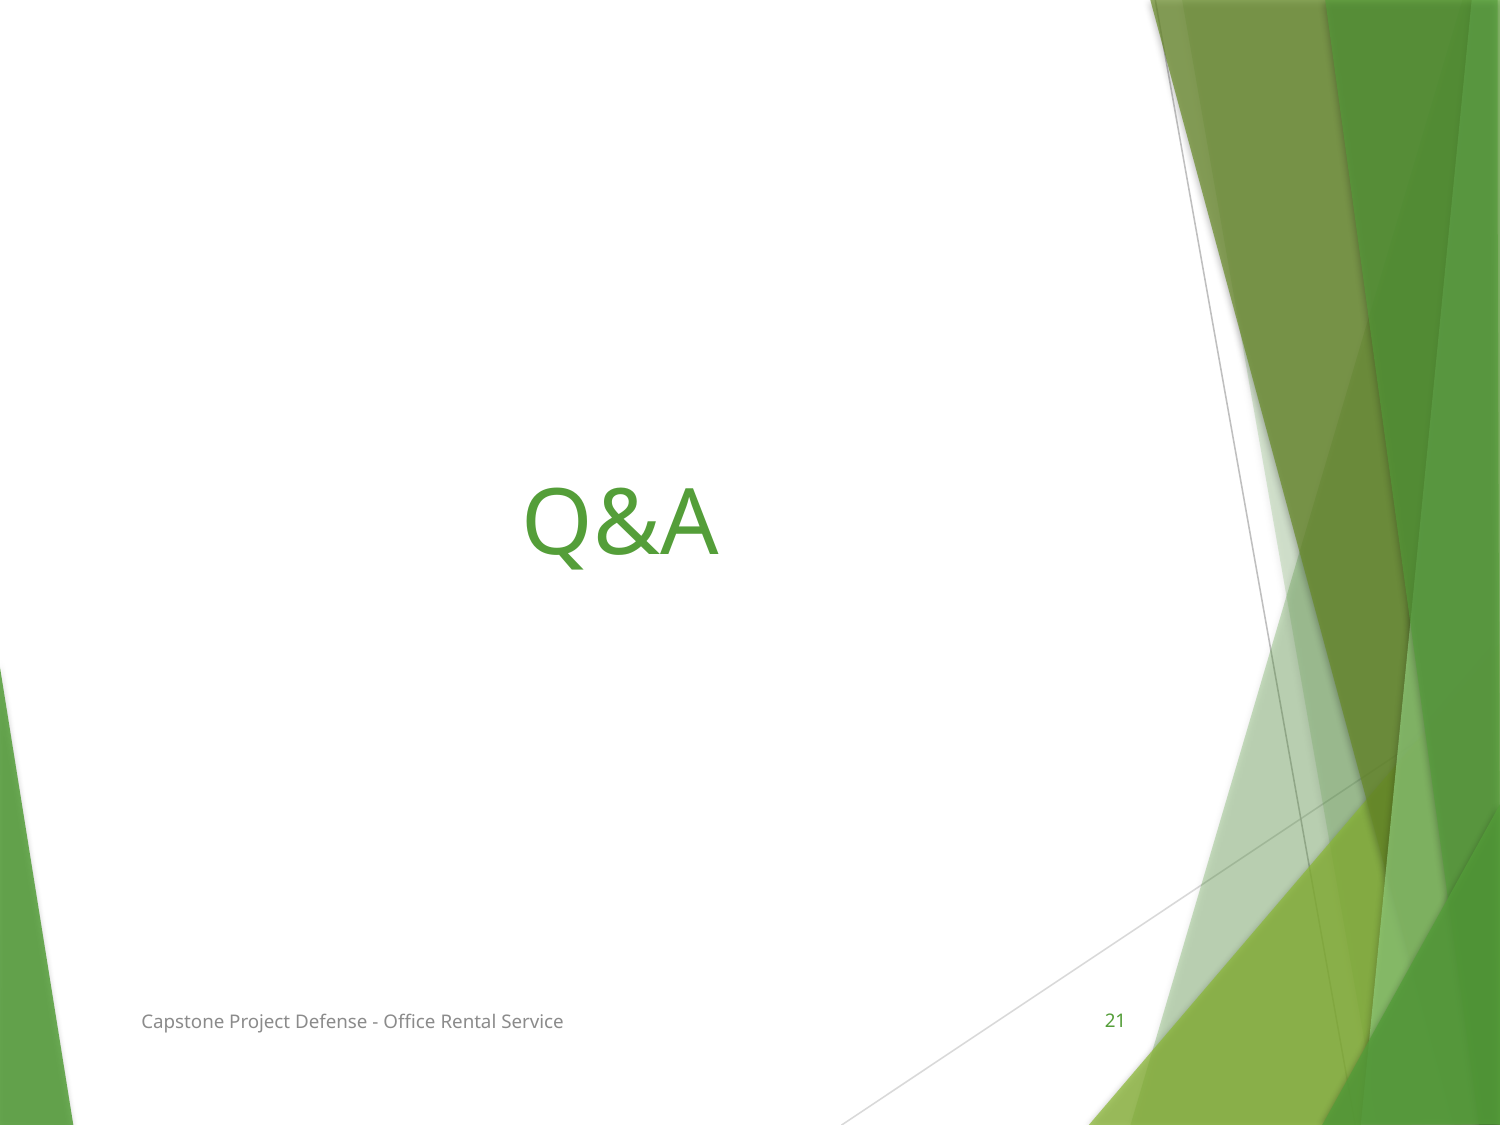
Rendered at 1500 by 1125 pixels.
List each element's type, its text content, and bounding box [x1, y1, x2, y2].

footer Capstone Project Defense - Office Rental Service [126, 991, 885, 1051]
title Q&A [99, 99, 1142, 936]
slide_number 21 [1057, 991, 1142, 1051]
